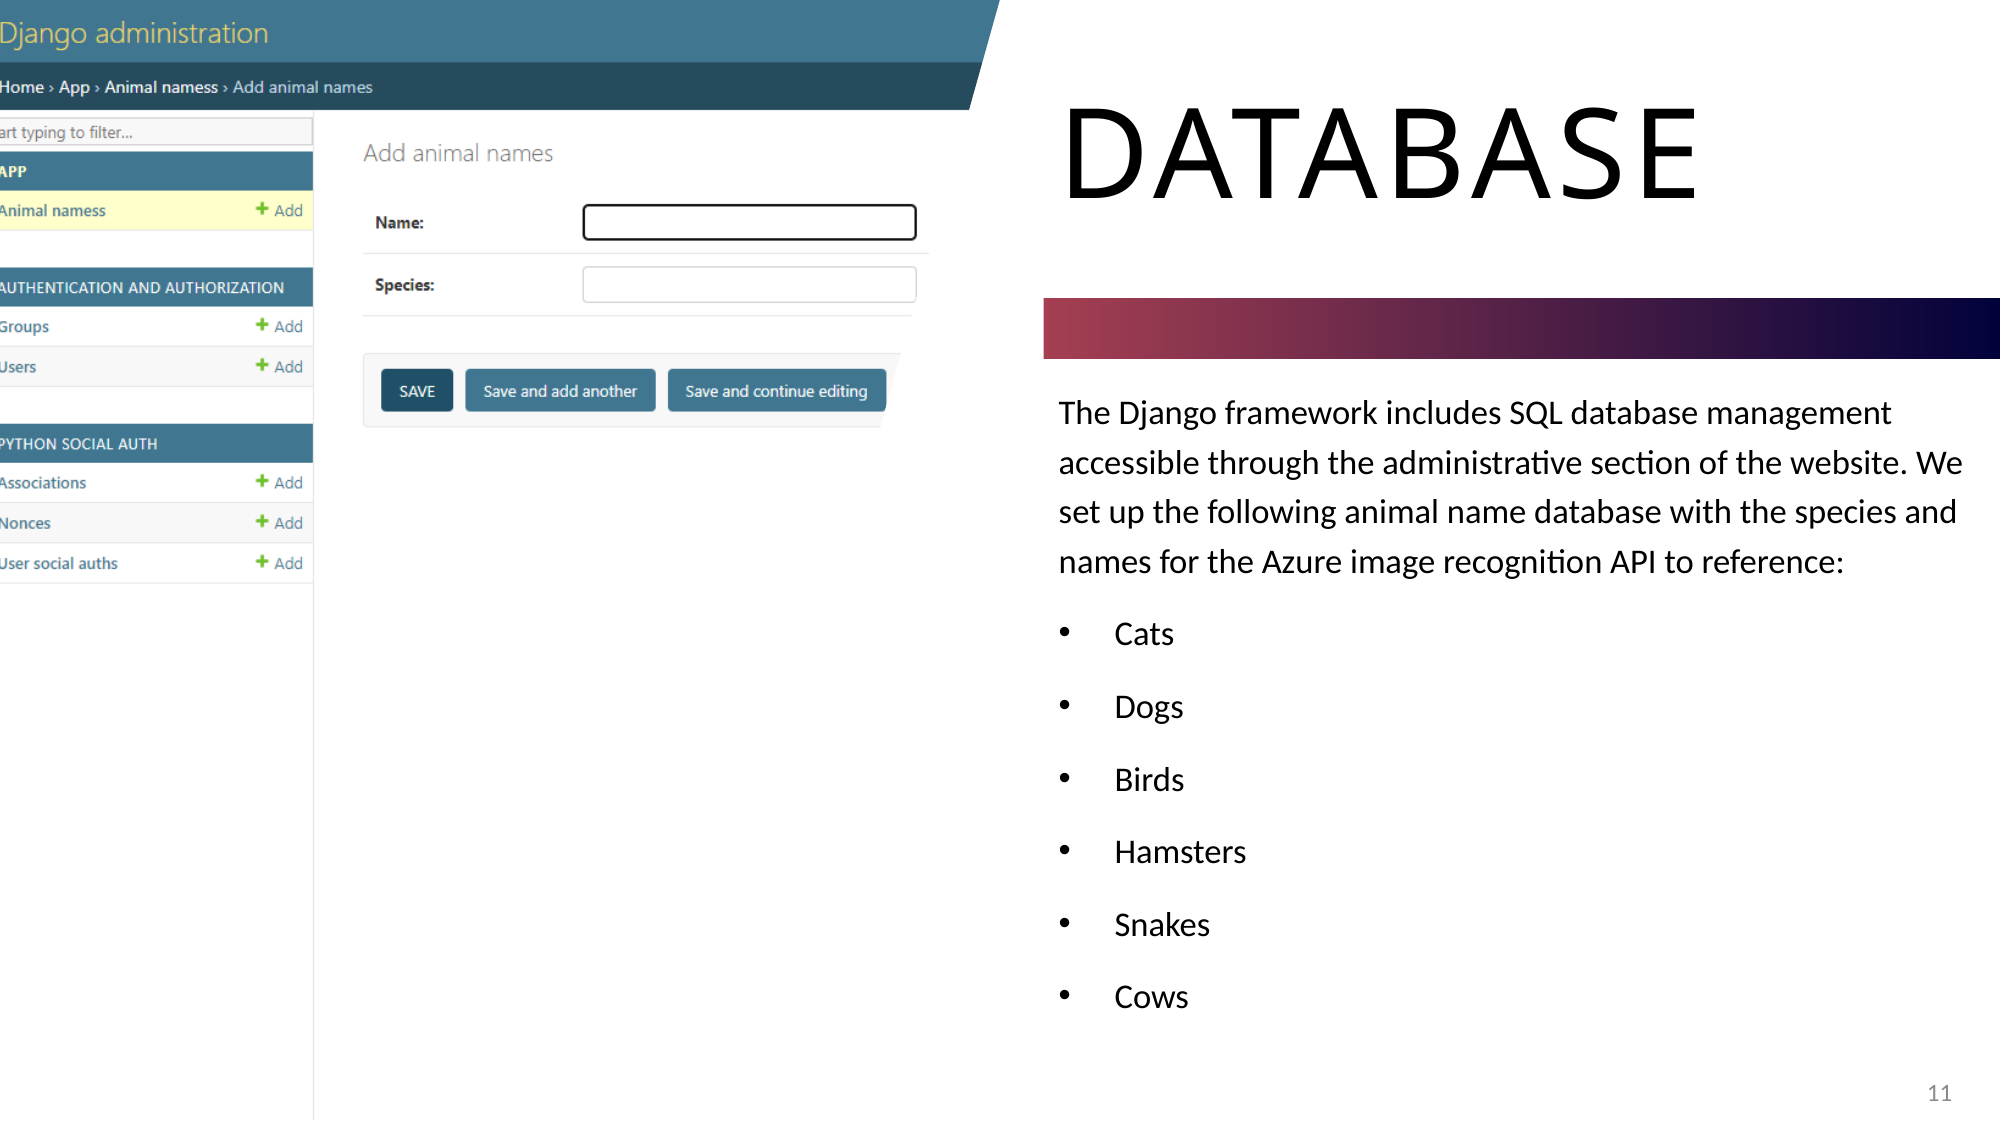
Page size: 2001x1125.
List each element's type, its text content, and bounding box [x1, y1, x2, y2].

list [1043, 298, 2000, 359]
text_box The Django framework includes SQL database management accessible through the administrative section of the website. We set up the following animal name database with the species and names for the Azure image recognition API to reference: Cats Dogs Birds Hamsters Snakes Cows [1043, 374, 1982, 1059]
picture [0, 0, 1000, 1121]
title database [1043, 65, 1906, 298]
slide_number 11 [1894, 1061, 1968, 1121]
